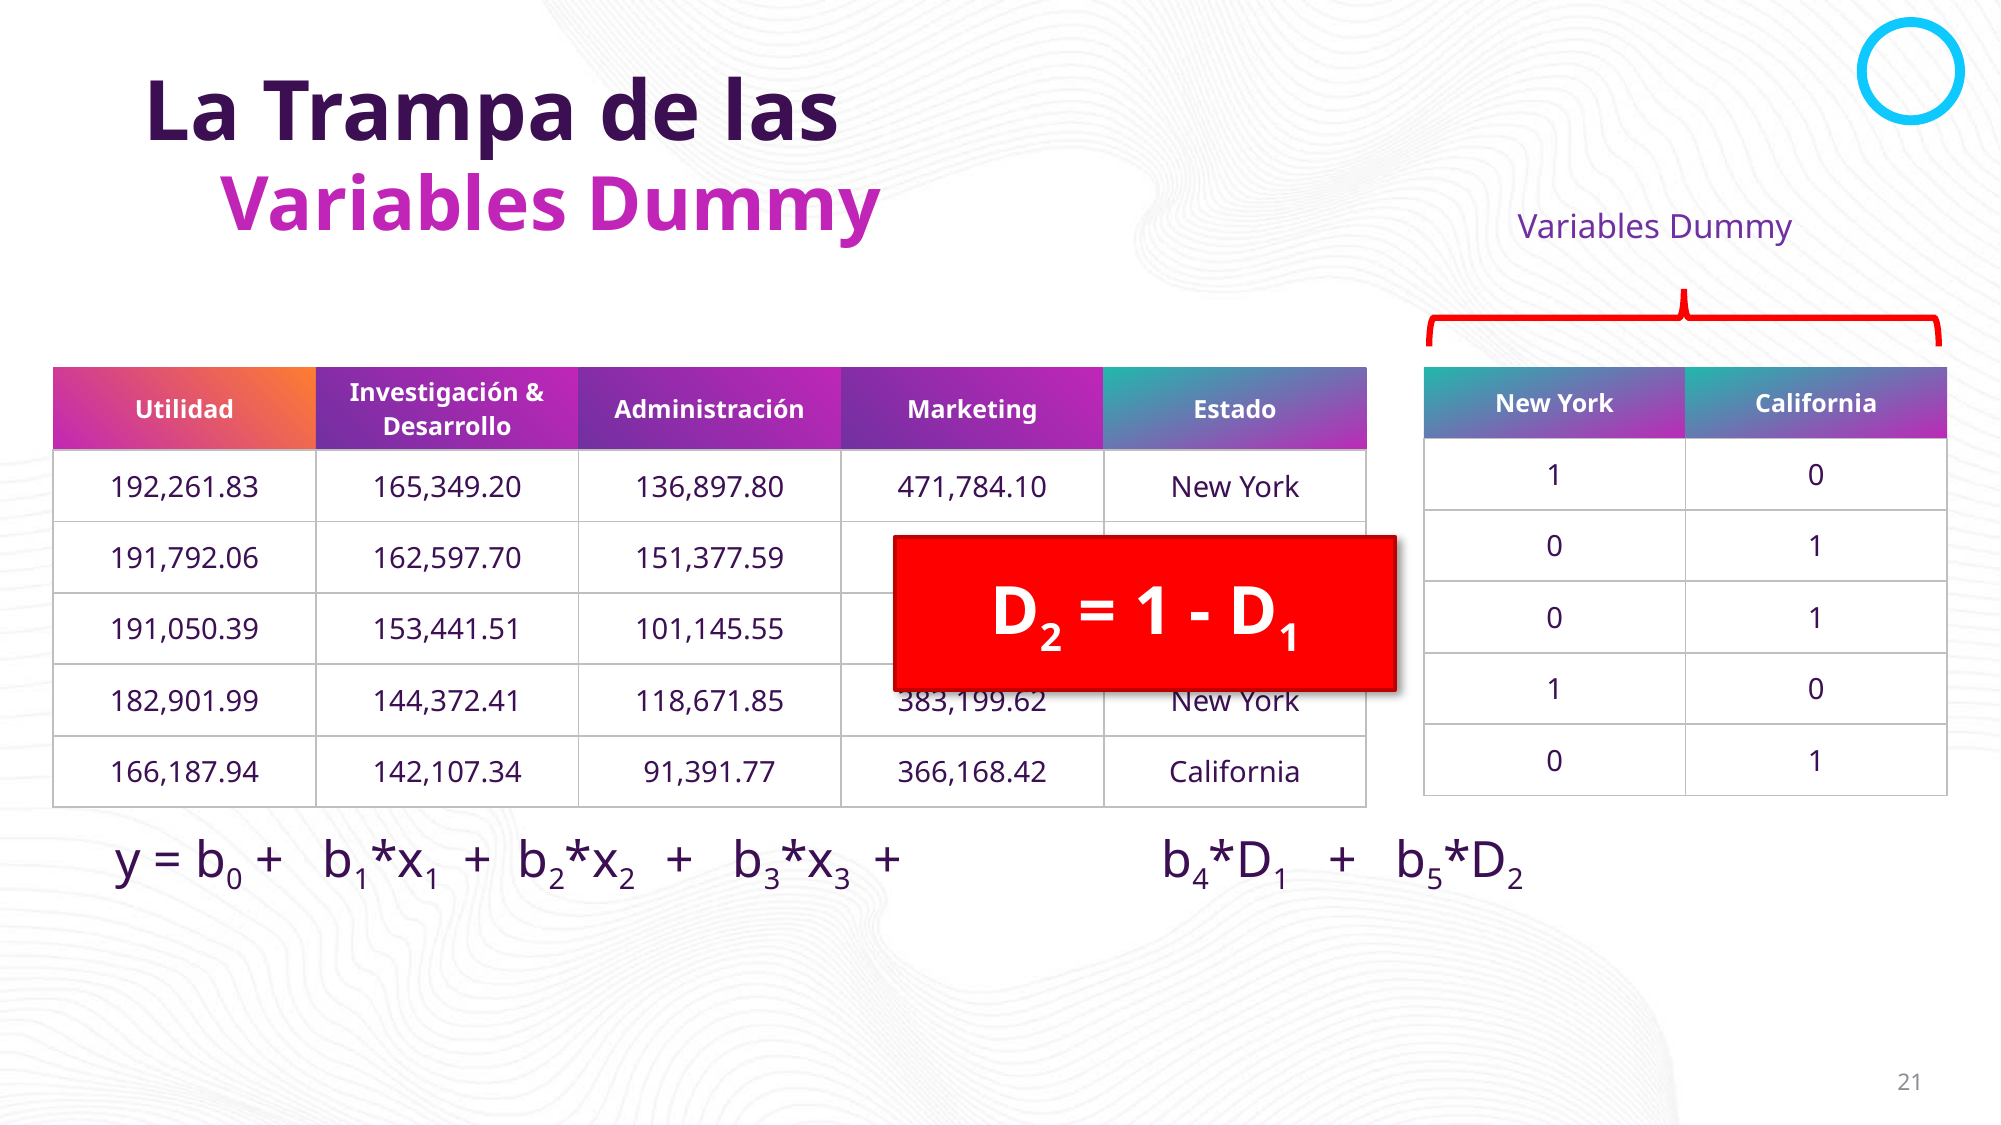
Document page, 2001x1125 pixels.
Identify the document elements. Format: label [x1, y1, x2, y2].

text_box [895, 536, 1396, 690]
picture [0, 0, 2000, 1125]
